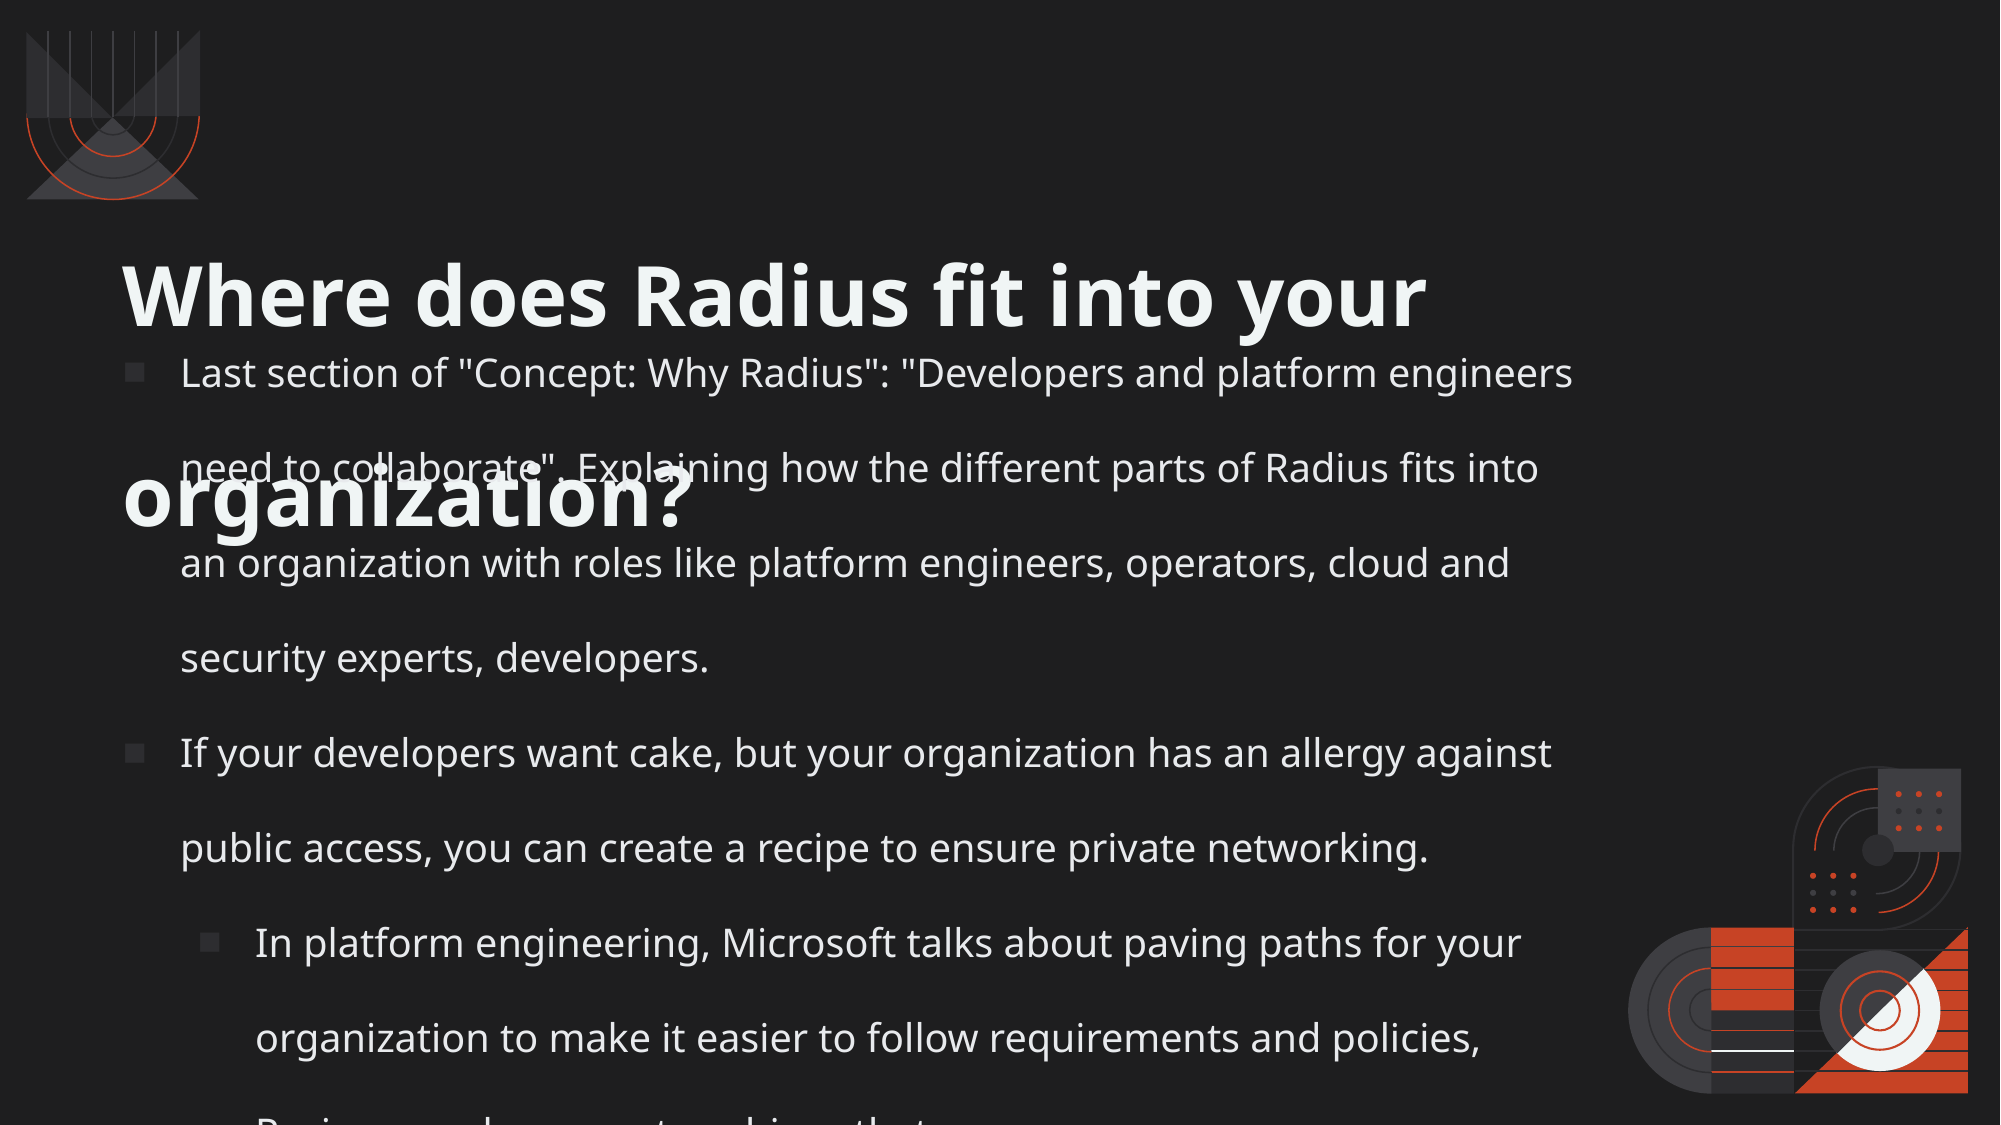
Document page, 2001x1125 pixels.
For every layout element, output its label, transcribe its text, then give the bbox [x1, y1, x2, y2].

title Where does Radius fit into your organization? [85, 123, 1904, 249]
list Last section of "Concept: Why Radius": "Developers and platform engineers need to collaborate". Explaining how the different parts of Radius fits into an organization with roles like platform engineers, operators, cloud and security experts, developers. If your developers want cake, but your organization has an allergy against public access, you can create a recipe to ensure private networking. In platform engineering, Microsoft talks about paving paths for your organization to make it easier to follow requirements and policies, Recipes can be a way to achieve that If you have a bunch of apps today [85, 280, 1618, 1021]
